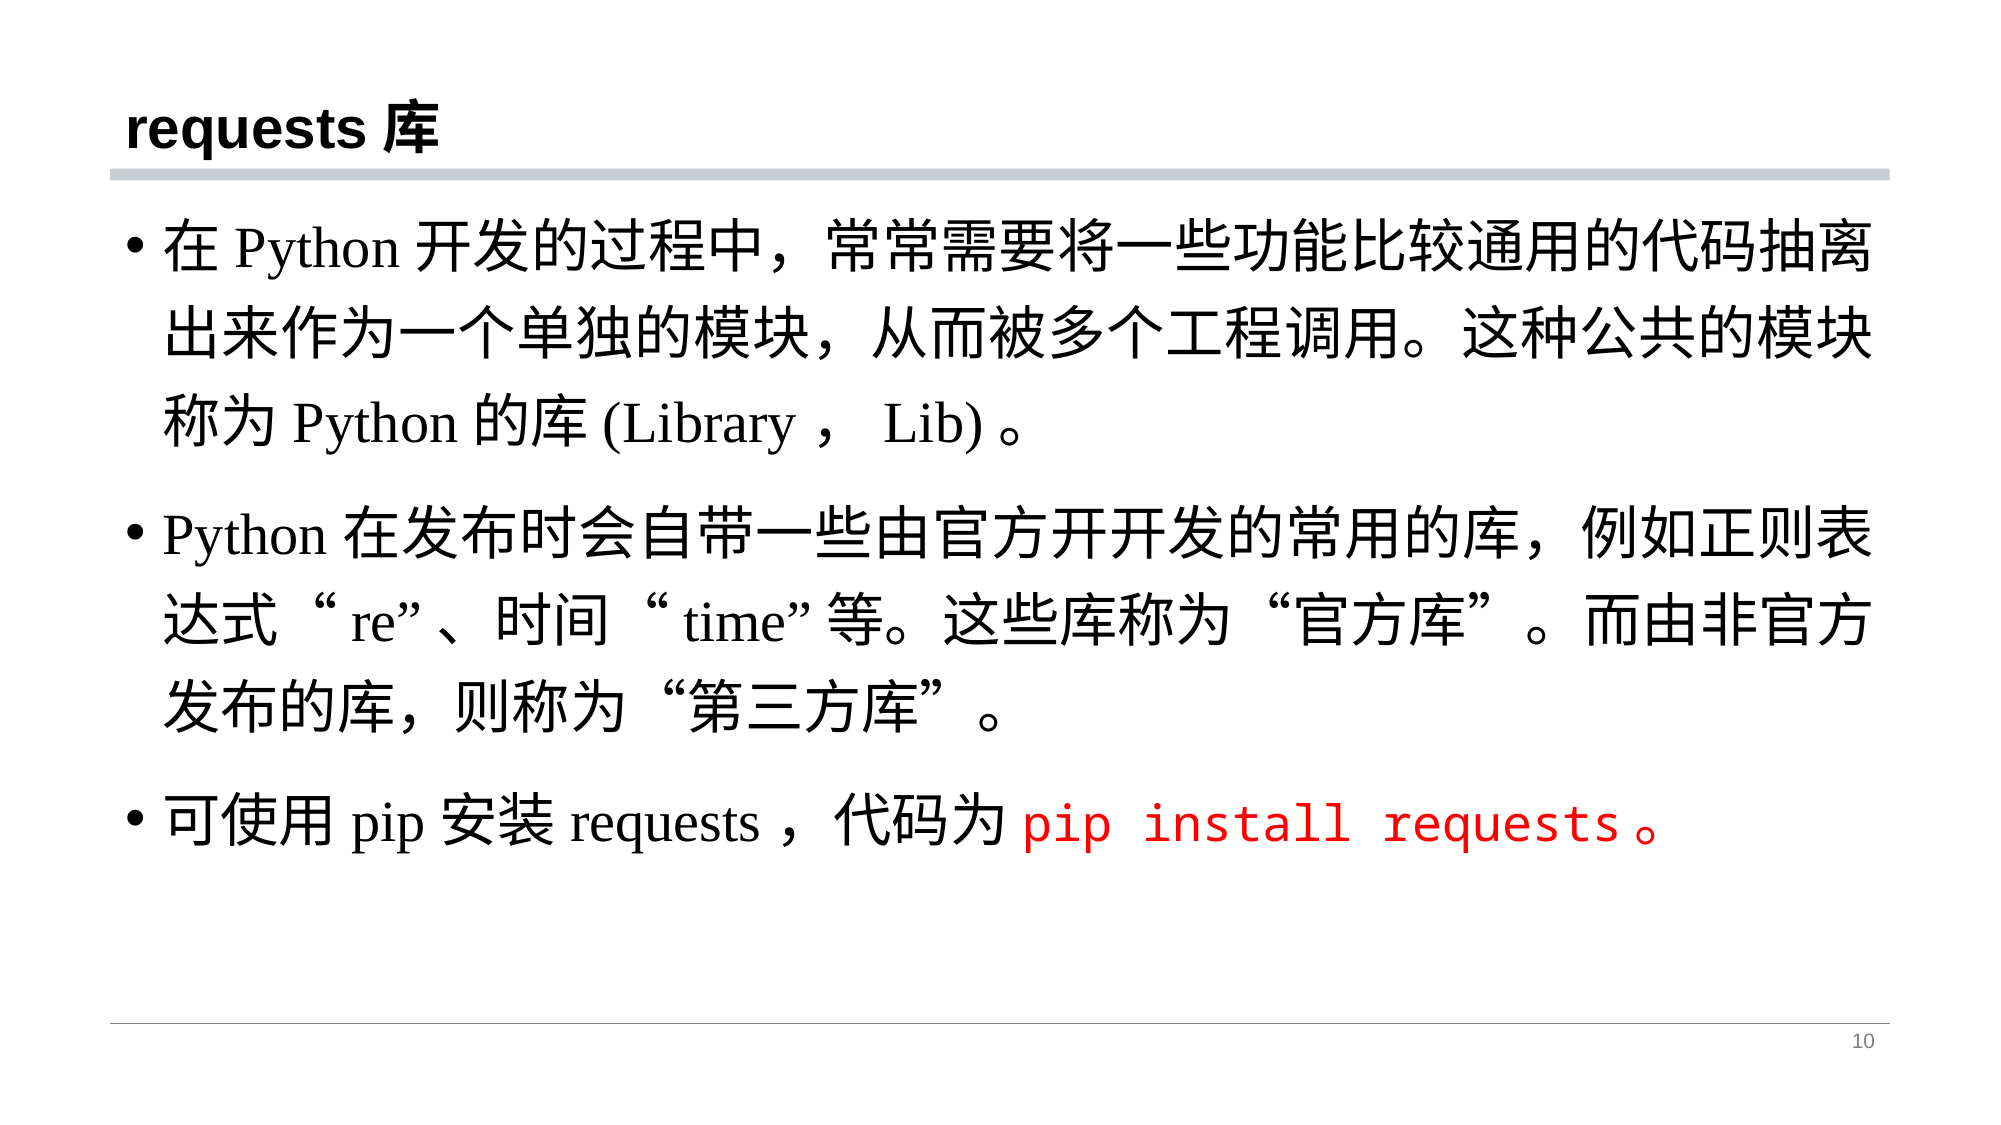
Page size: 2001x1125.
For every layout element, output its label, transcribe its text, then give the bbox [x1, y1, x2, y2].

title requests库 [109, 0, 1890, 169]
slide_number 10 [1412, 1022, 1890, 1057]
list 在Python开发的过程中，常常需要将一些功能比较通用的代码抽离出来作为一个单独的模块，从而被多个工程调用。这种公共的模块称为Python的库(Library，Lib)。 Python在发布时会自带一些由官方开开发的常用的库，例如正则表达式“re”、时间“time”等。这些库称为“官方库”。而由非官方发布的库，则称为“第三方库”。 可使用pip安装requests，代码为pip install requests。 [109, 184, 1890, 1008]
